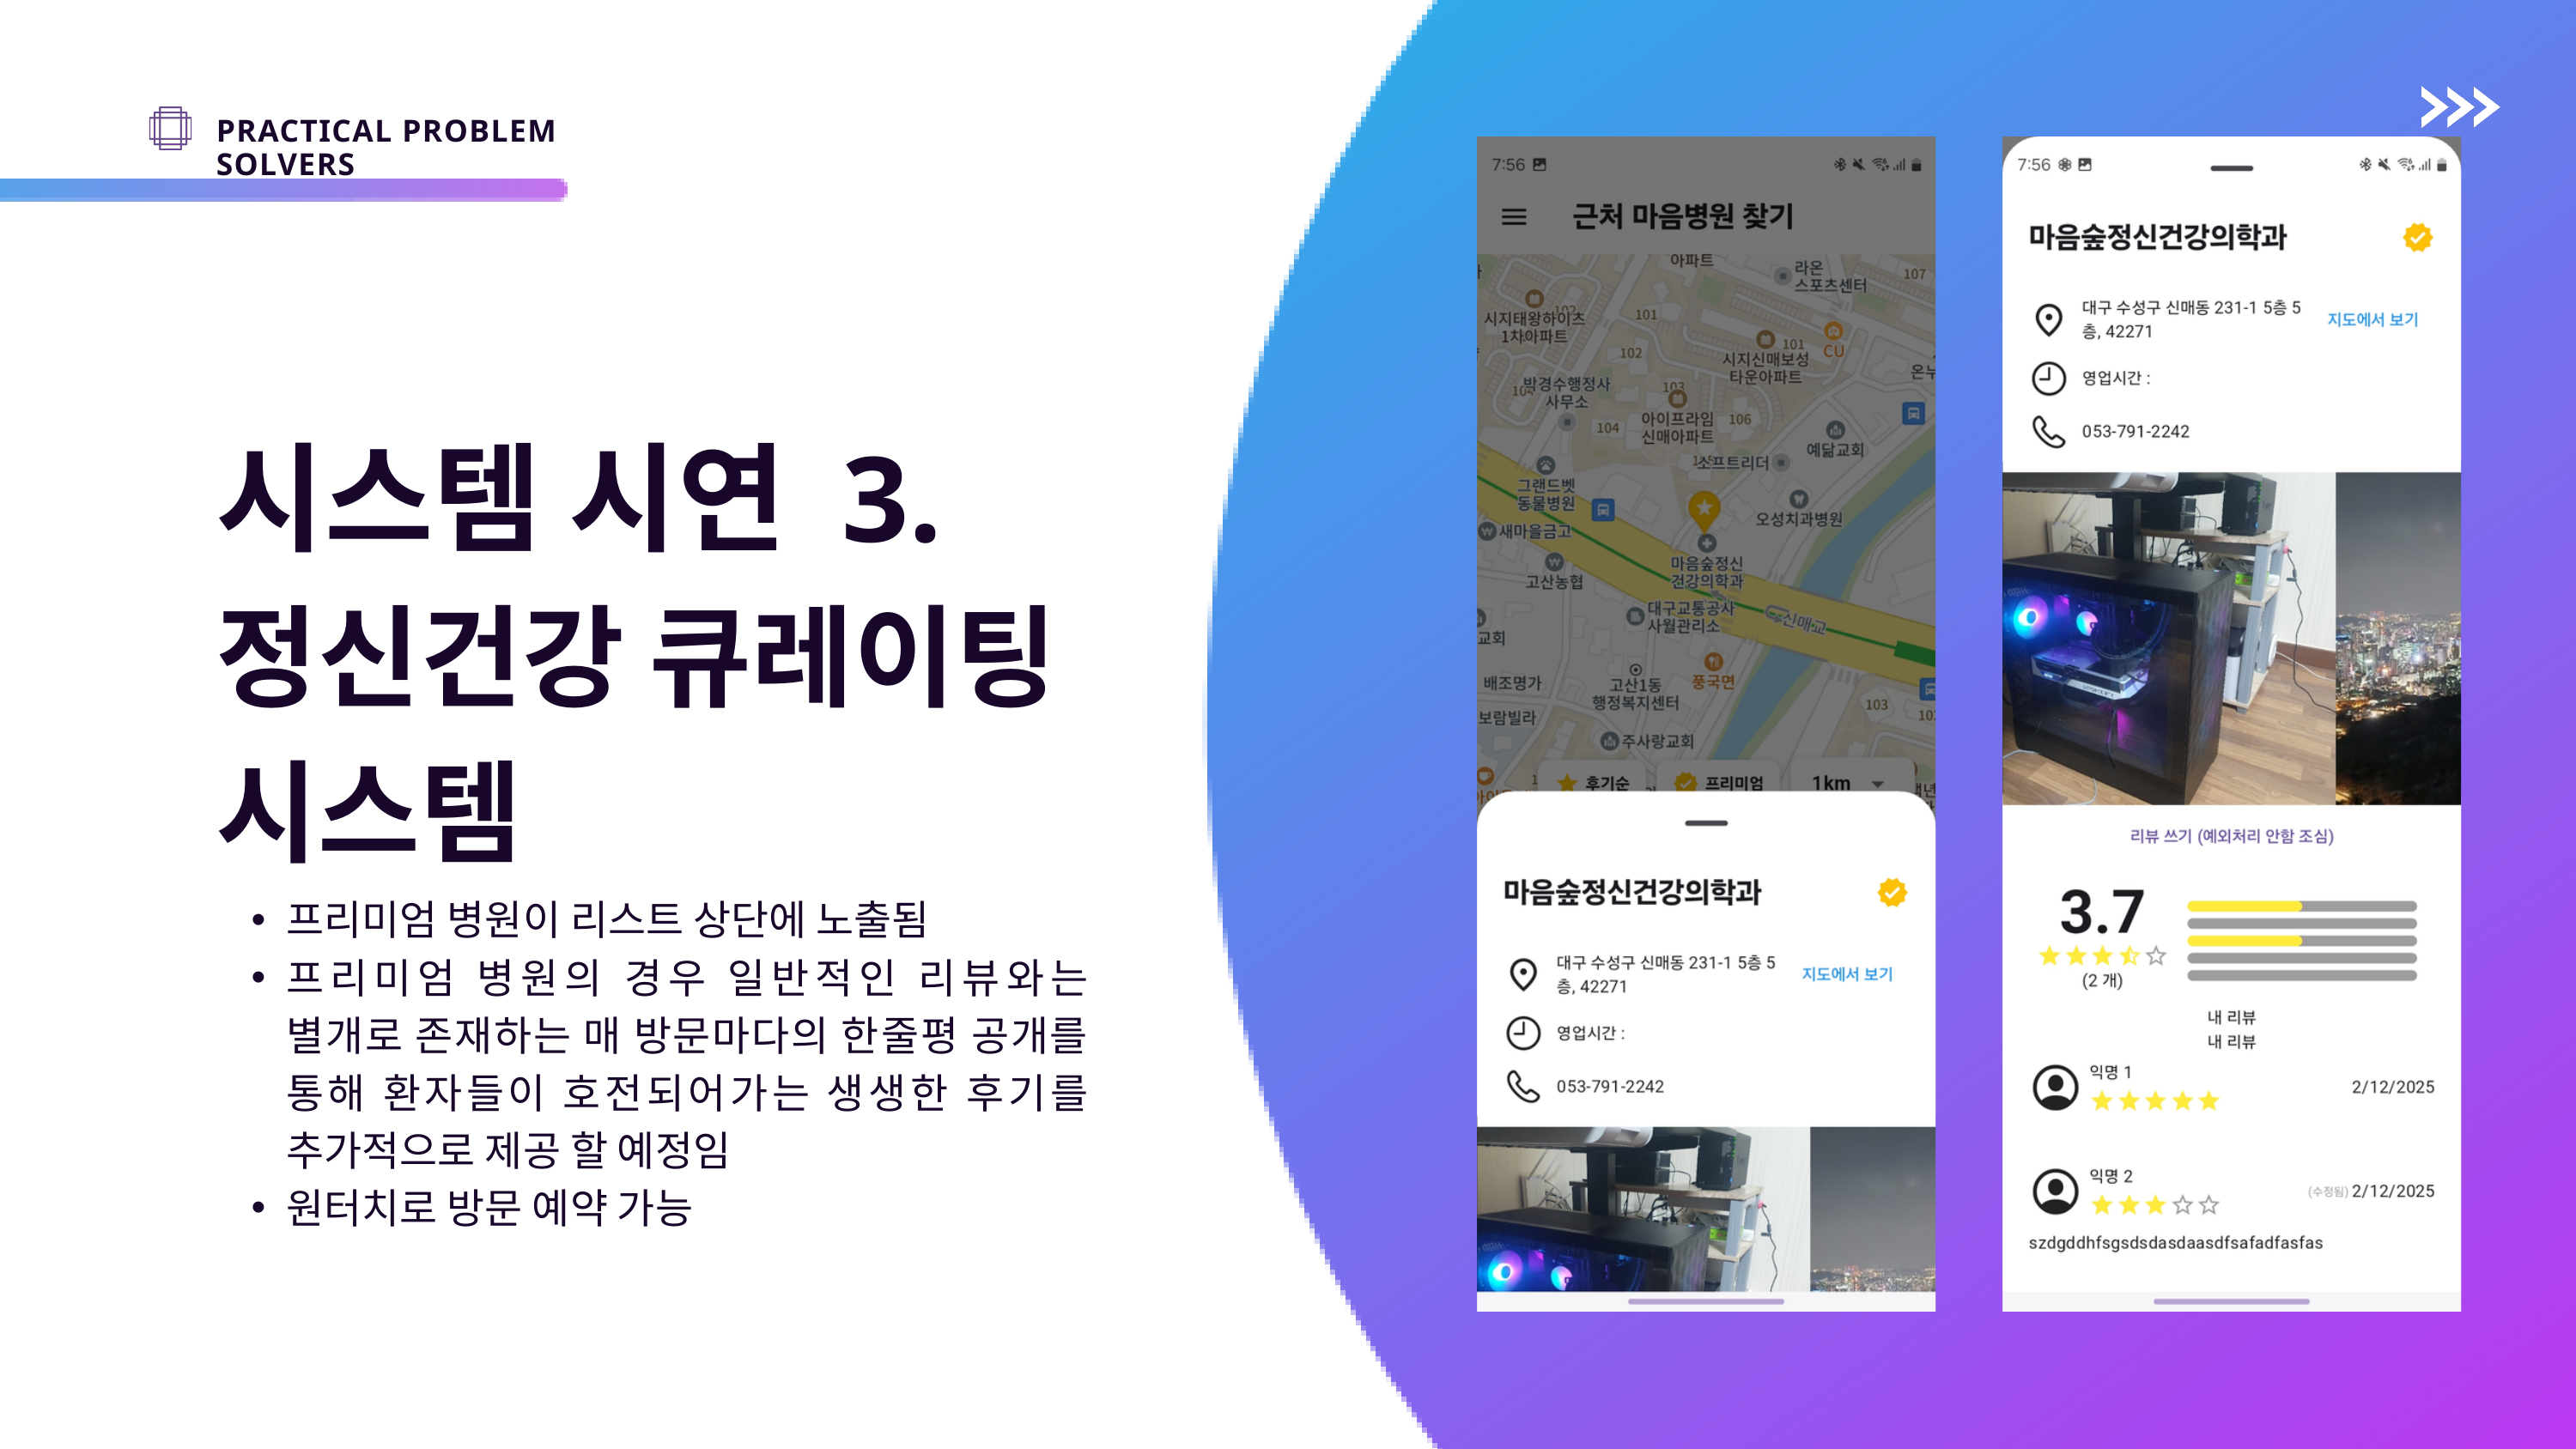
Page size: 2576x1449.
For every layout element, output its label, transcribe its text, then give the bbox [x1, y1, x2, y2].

text_box [149, 106, 192, 150]
text_box [1193, 0, 2576, 1449]
text_box [2421, 86, 2500, 129]
text_box 프리미엄 병원이 리스트 상단에 노출됨 프리미엄 병원의 경우 일반적인 리뷰와는 별개로 존재하는 매 방문마다의 한줄평 공개를 통해 환자들이 호전되어가는 생생한 후기를 추가적으로 제공 할 예정임 원터치로 방문 예약 가능 [216, 886, 1089, 1232]
text_box [0, 179, 568, 202]
text_box 시스템 시연 3. 정신건강 큐레이팅 시스템 [216, 399, 1147, 876]
text_box [2002, 136, 2462, 1312]
text_box [1477, 136, 1936, 1312]
text_box PRACTICAL PROBLEM SOLVERS [216, 114, 644, 182]
